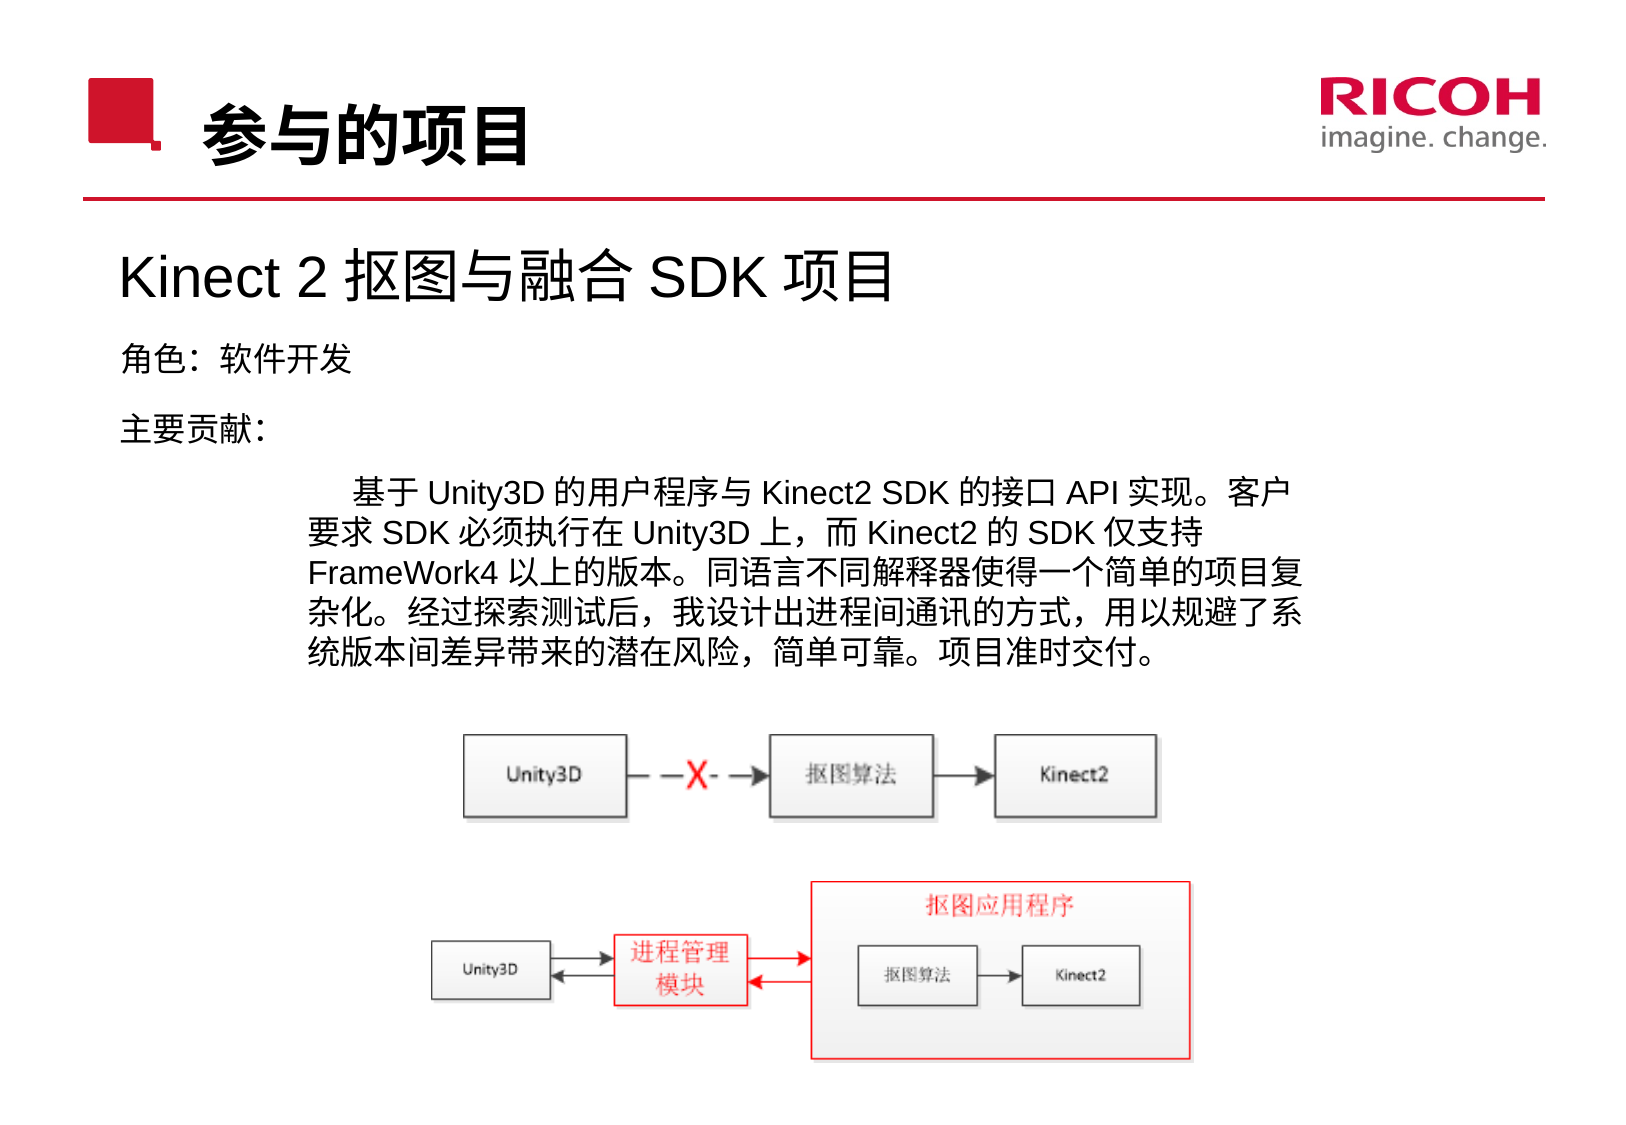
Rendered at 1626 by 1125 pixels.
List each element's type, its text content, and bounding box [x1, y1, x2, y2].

text_box 主要贡献： [105, 400, 302, 456]
picture [430, 881, 1194, 1063]
picture [463, 734, 1162, 823]
text_box Kinect 2抠图与融合SDK项目 [103, 231, 1026, 317]
text_box 角色：软件开发 [105, 331, 368, 386]
text_box 基于Unity3D的用户程序与Kinect2 SDK的接口API实现。客户要求SDK必须执行在Unity3D上，而Kinect2的SDK仅支持FrameWork4以上的版本。同语言不同解释器使得一个简单的项目复杂化。经过探索测试后，我设计出进程间通讯的方式，用以规避了系统版本间差异带来的潜在风险，简单可靠。项目准时交付。 [292, 464, 1333, 679]
picture [1321, 77, 1546, 153]
title 参与的项目 [186, 86, 1195, 192]
